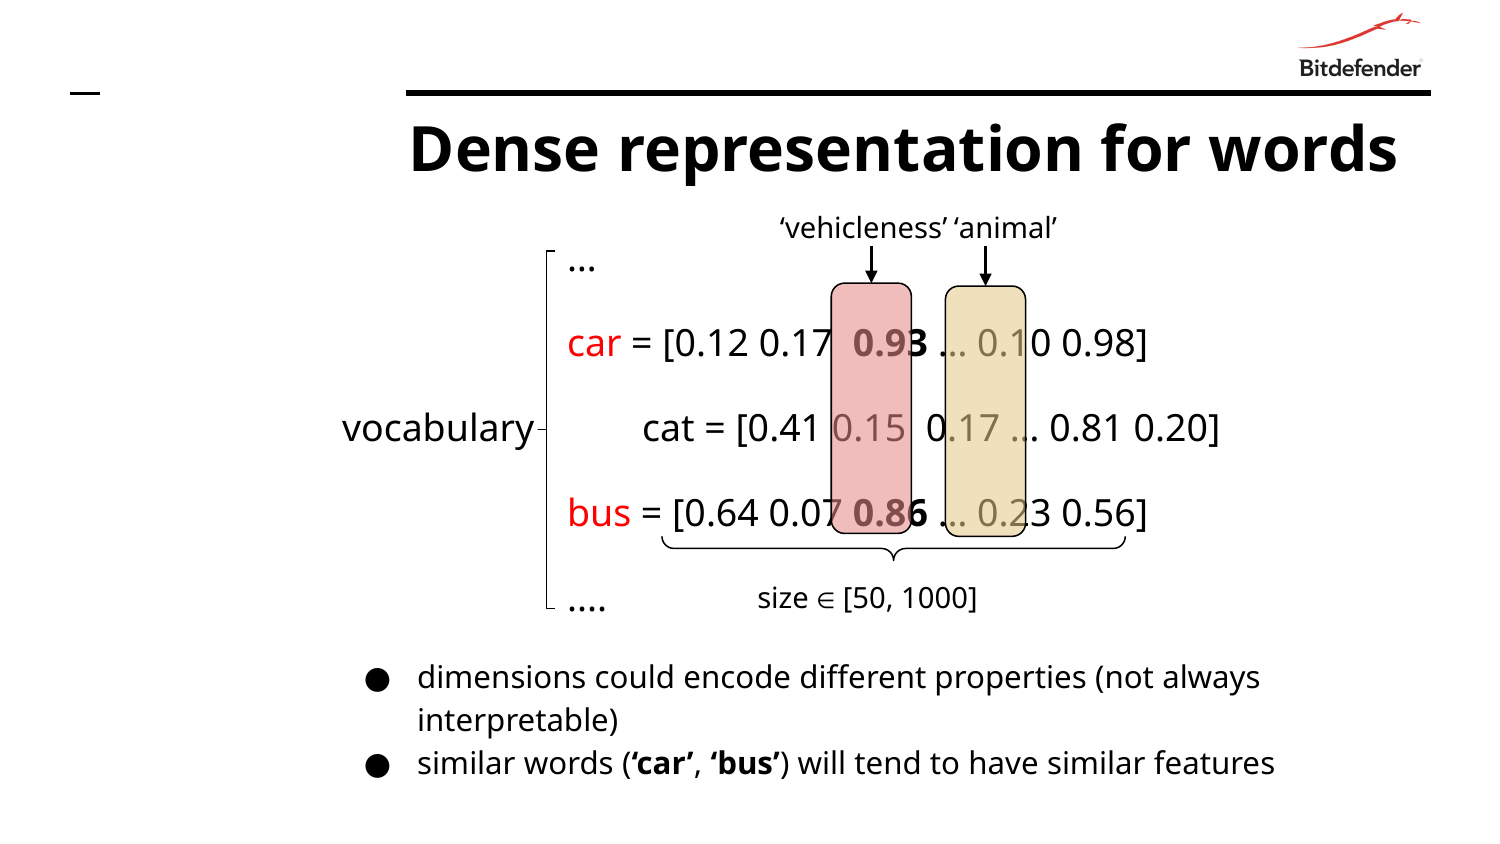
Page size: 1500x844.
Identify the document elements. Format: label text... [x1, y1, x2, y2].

picture [1297, 12, 1431, 77]
title Dense representation for words [393, 94, 1431, 199]
text_box size ∈ [50, 1000] [742, 564, 1137, 622]
text_box ‘animal’ [938, 193, 1074, 247]
list … car = [0.12 0.17 0.93 … 0.10 0.98] vocabulary cat = [0.41 0.15 0.17 … 0.81 0.20] bus = [0.64 0.07 0.86 … 0.23 0.56] .... dimensions could encode different properties (not always interpretable) similar words (‘car’, ‘bus’) will tend to have similar features [326, 211, 1433, 648]
text_box [661, 536, 1126, 561]
text_box [831, 283, 912, 534]
text_box ‘vehicleness’ [764, 193, 938, 247]
text_box [538, 250, 556, 609]
text_box [945, 286, 1026, 537]
